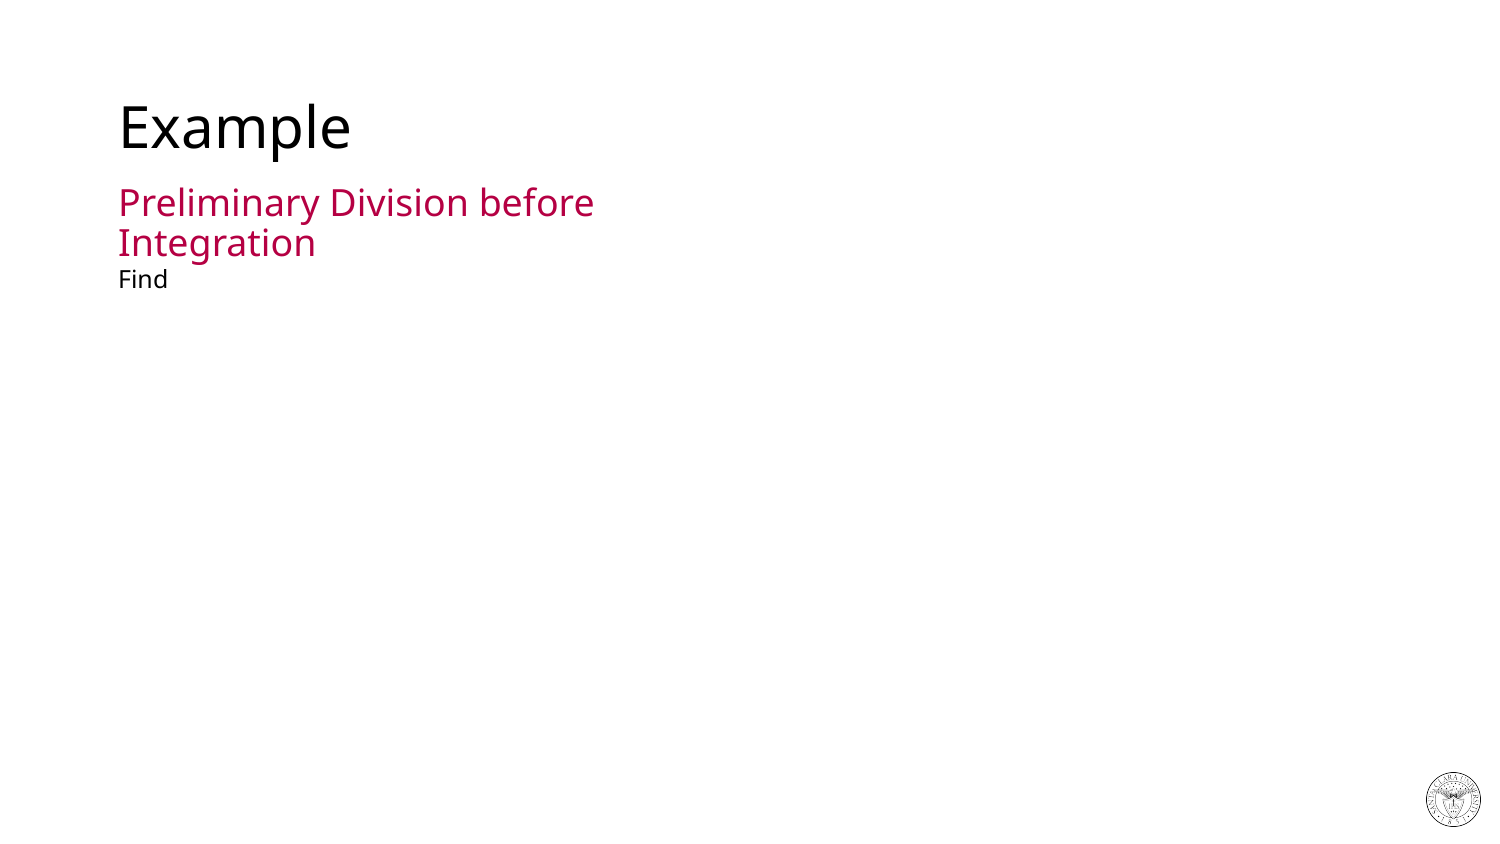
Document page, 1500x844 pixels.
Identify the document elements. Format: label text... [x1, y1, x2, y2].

title Example [103, 44, 1397, 169]
list Preliminary Division before Integration [103, 176, 764, 243]
picture [1426, 772, 1481, 827]
